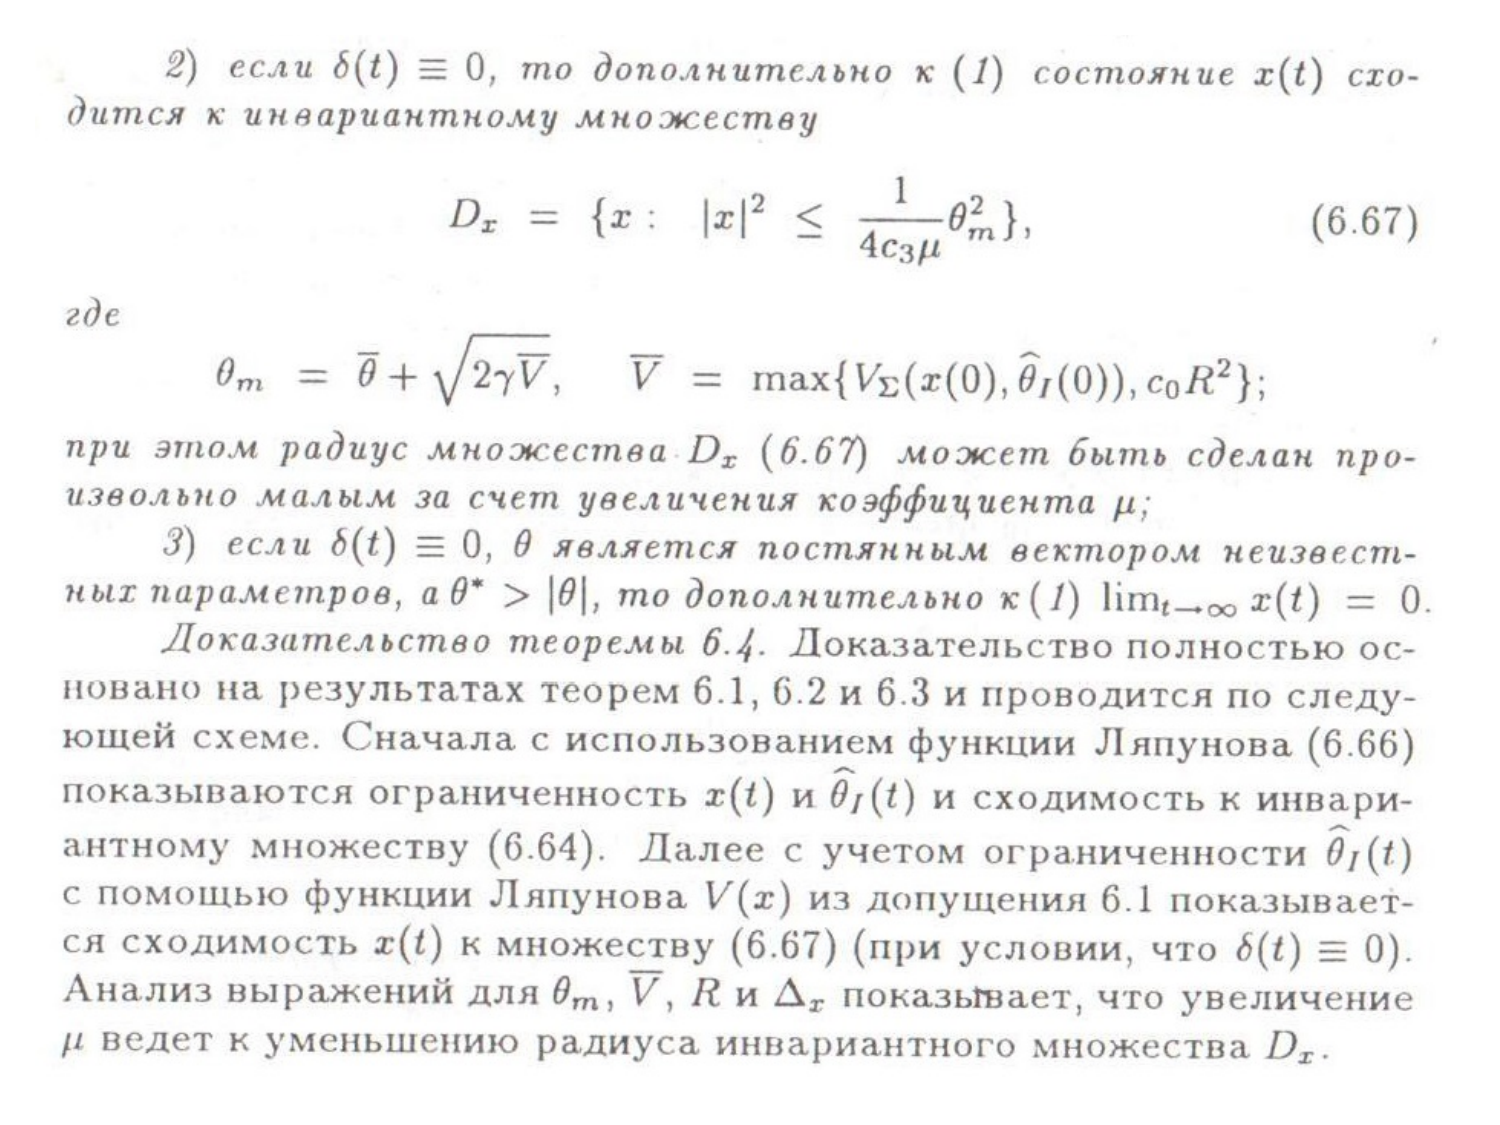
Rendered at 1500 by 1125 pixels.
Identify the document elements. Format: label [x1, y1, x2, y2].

picture [34, 34, 1442, 1091]
